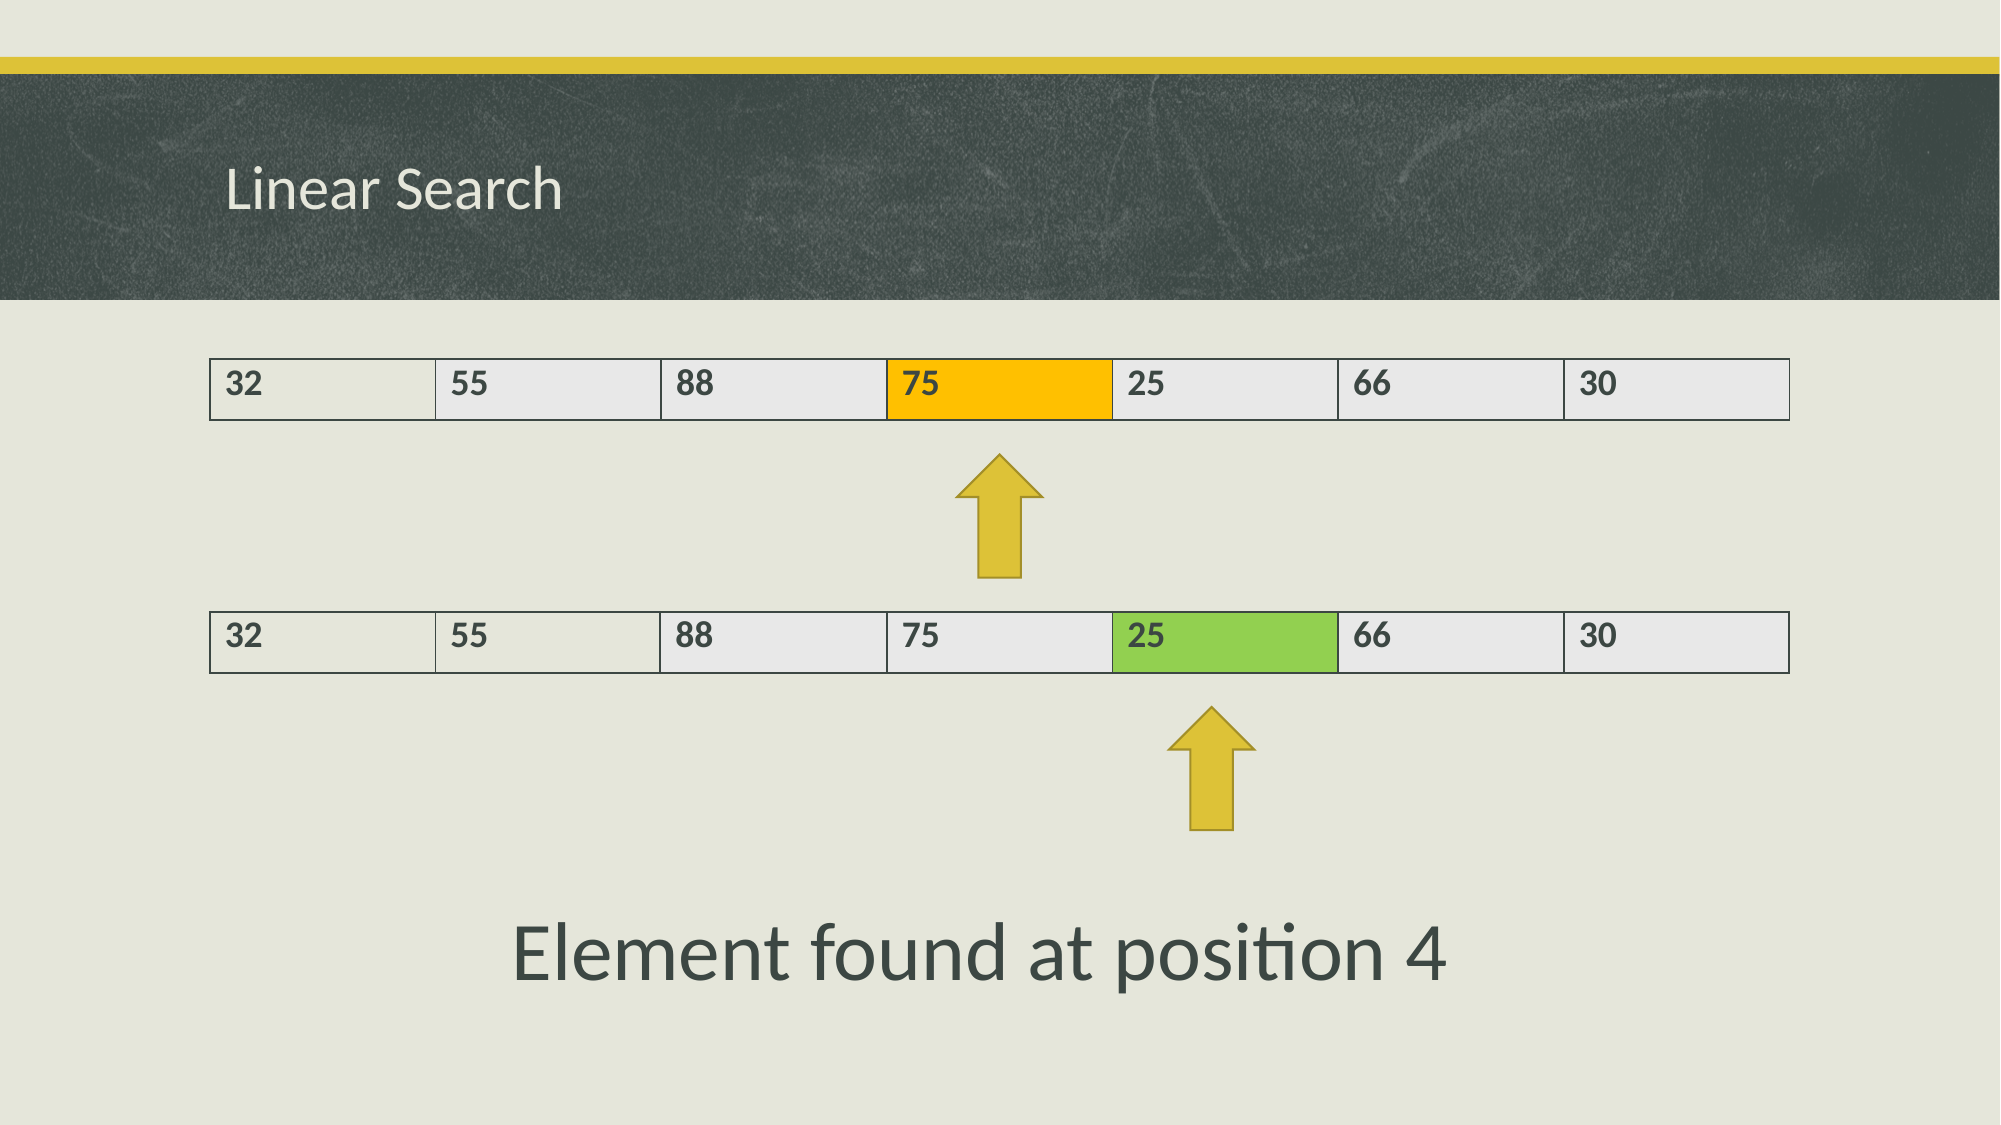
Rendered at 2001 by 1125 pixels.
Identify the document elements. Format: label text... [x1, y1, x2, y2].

table_header 75 [888, 360, 1112, 419]
table_header 88 [661, 613, 886, 672]
table_header 32 [211, 360, 435, 419]
table_header 30 [1565, 613, 1788, 672]
text_box [954, 453, 1045, 579]
text_box [1166, 705, 1257, 832]
title Linear Search [210, 76, 1790, 300]
table_header 55 [436, 613, 659, 672]
table_header 25 [1113, 360, 1337, 419]
text_box Element found at position 4 [496, 889, 1503, 1005]
picture [0, 74, 2000, 300]
table_header 55 [436, 360, 660, 419]
table_header 66 [1339, 360, 1563, 419]
table_header 32 [211, 613, 435, 672]
table_header 25 [1113, 613, 1337, 672]
table_header 88 [662, 360, 886, 419]
table_header 75 [888, 613, 1112, 672]
table_header 30 [1565, 360, 1789, 419]
table_header 66 [1339, 613, 1563, 672]
